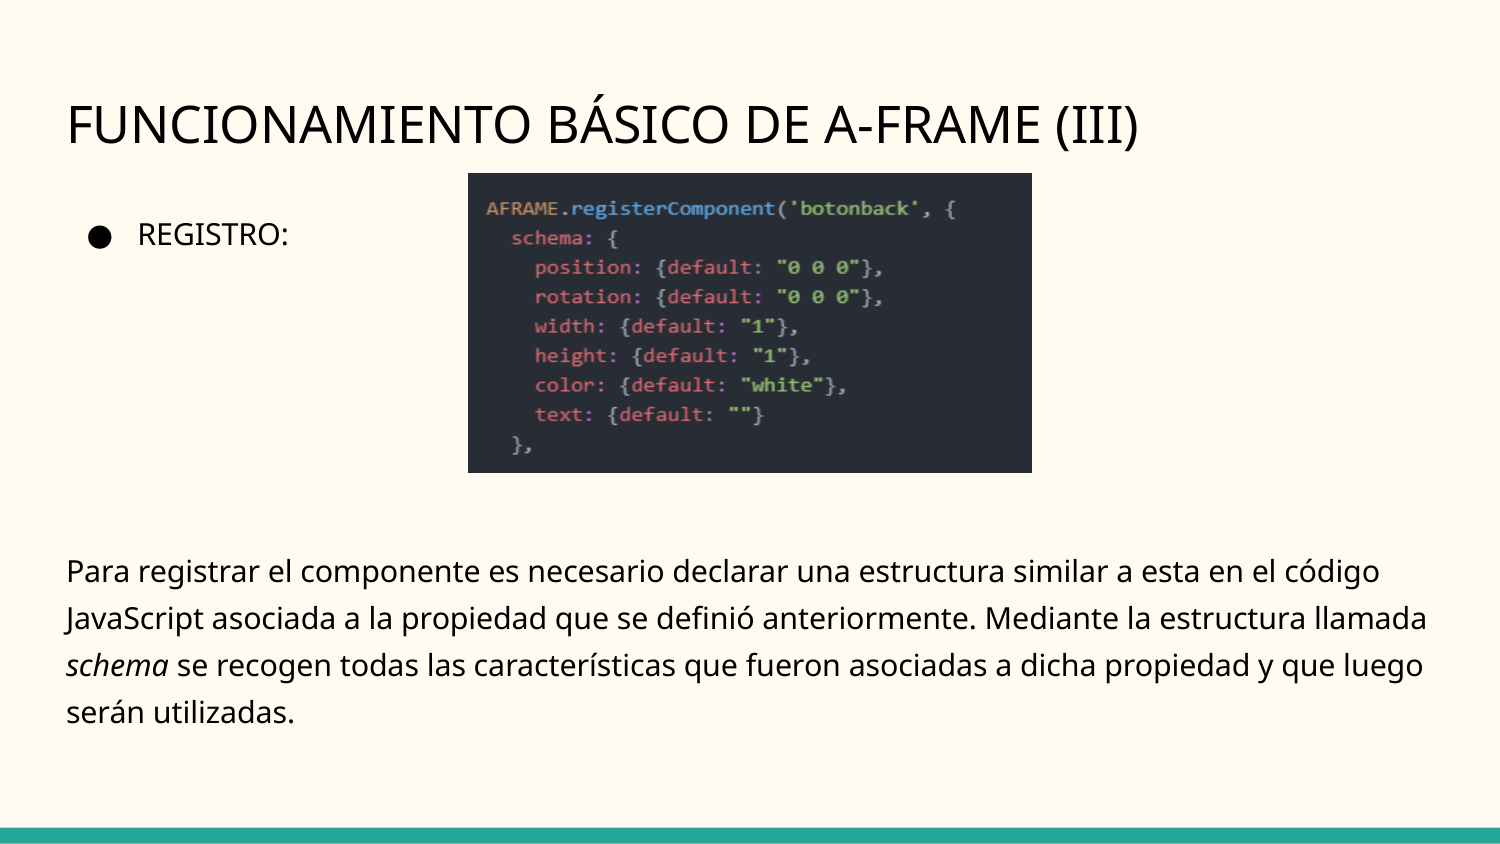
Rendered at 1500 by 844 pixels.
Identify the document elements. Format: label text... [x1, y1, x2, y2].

title FUNCIONAMIENTO BÁSICO DE A-FRAME (III) [51, 72, 1449, 174]
picture [468, 173, 1032, 473]
list REGISTRO: Para registrar el componente es necesario declarar una estructura similar a esta en el código JavaScript asociada a la propiedad que se definió anteriormente. Mediante la estructura llamada schema se recogen todas las características que fueron asociadas a dicha propiedad y que luego serán utilizadas. [51, 192, 1449, 750]
